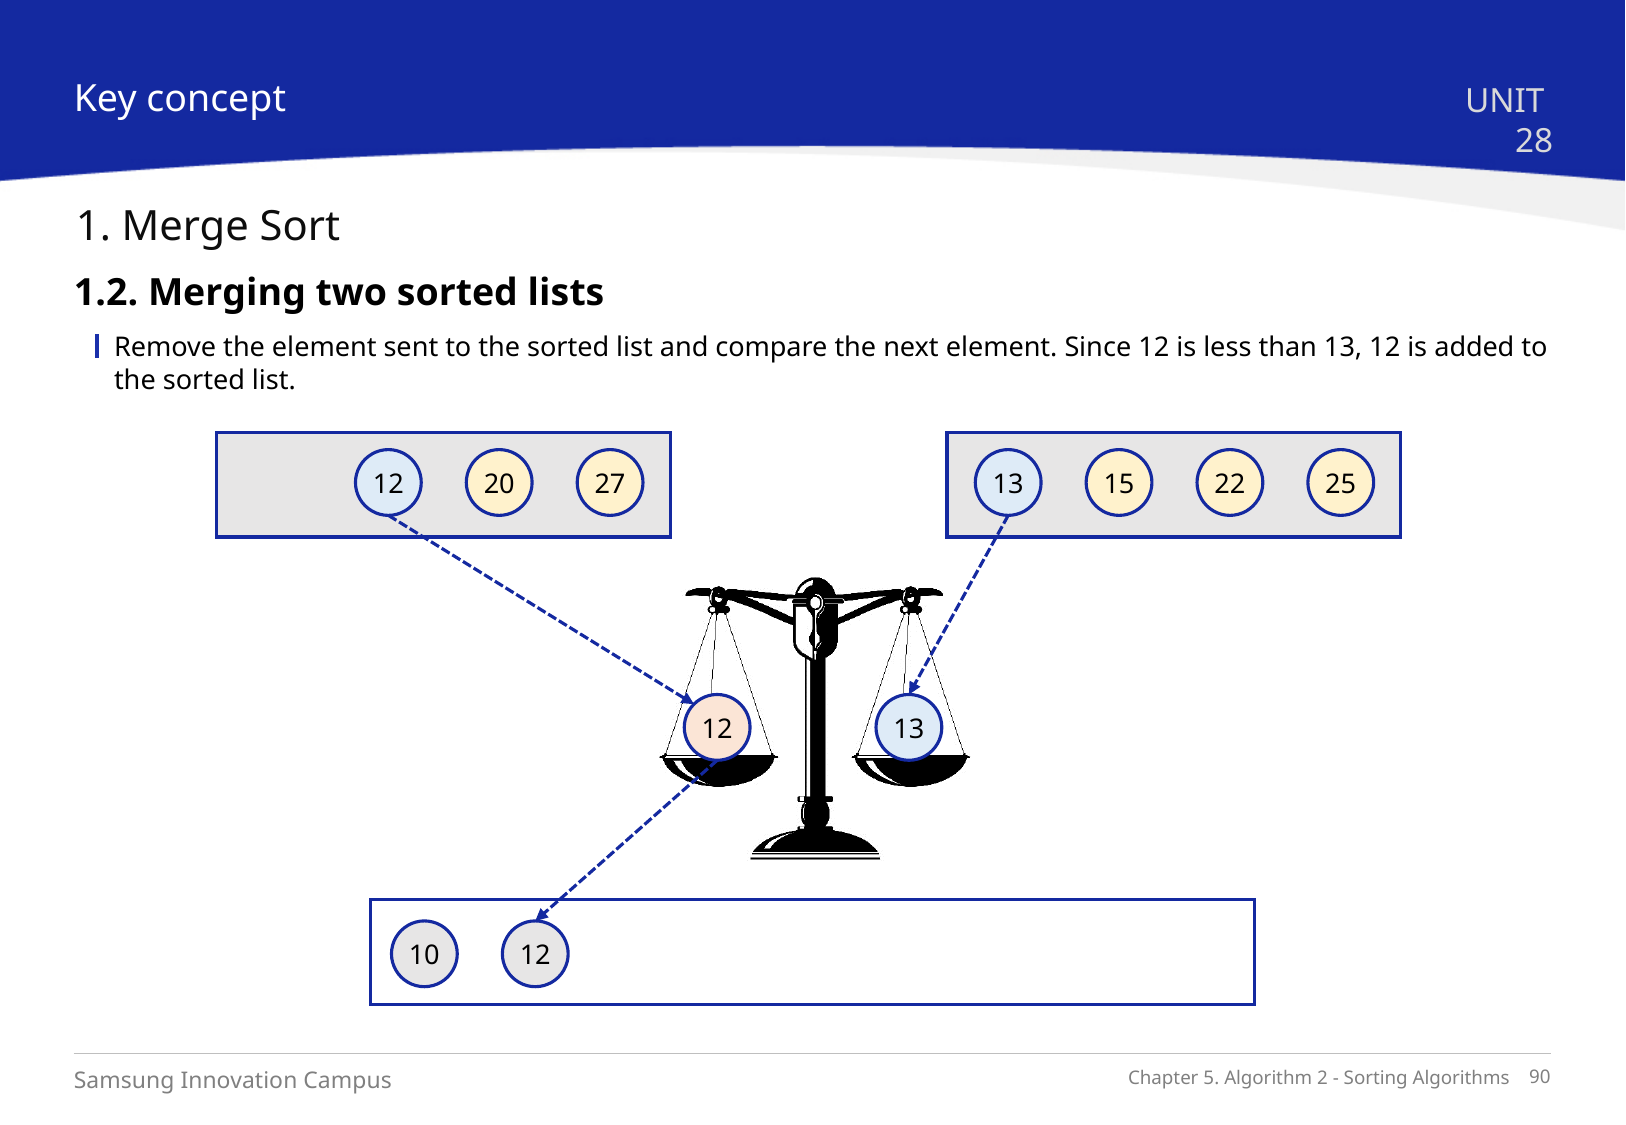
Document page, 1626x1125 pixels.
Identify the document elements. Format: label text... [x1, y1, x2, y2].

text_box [535, 760, 718, 921]
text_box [908, 515, 1009, 695]
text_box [388, 515, 694, 705]
text_box [946, 432, 1401, 538]
text_box 12 [501, 920, 569, 988]
text_box Key concept [73, 73, 981, 120]
text_box 25 [1307, 449, 1375, 516]
text_box Remove the element sent to the sorted list and compare the next element. Since 12 is less than 13, 12 is added to the sorted list. [94, 329, 1554, 396]
text_box UNIT 28 [1422, 78, 1554, 159]
text_box 22 [1196, 449, 1264, 516]
text_box 12 [354, 449, 422, 516]
text_box 27 [576, 449, 644, 515]
text_box 20 [465, 449, 533, 515]
picture [0, 0, 1625, 1125]
text_box 15 [1085, 449, 1153, 516]
text_box 1. Merge Sort [75, 198, 1554, 250]
text_box [216, 432, 671, 538]
text_box [370, 899, 1255, 1005]
text_box 1.2. Merging two sorted lists [59, 260, 872, 320]
text_box 13 [974, 449, 1042, 516]
text_box 10 [390, 920, 458, 988]
